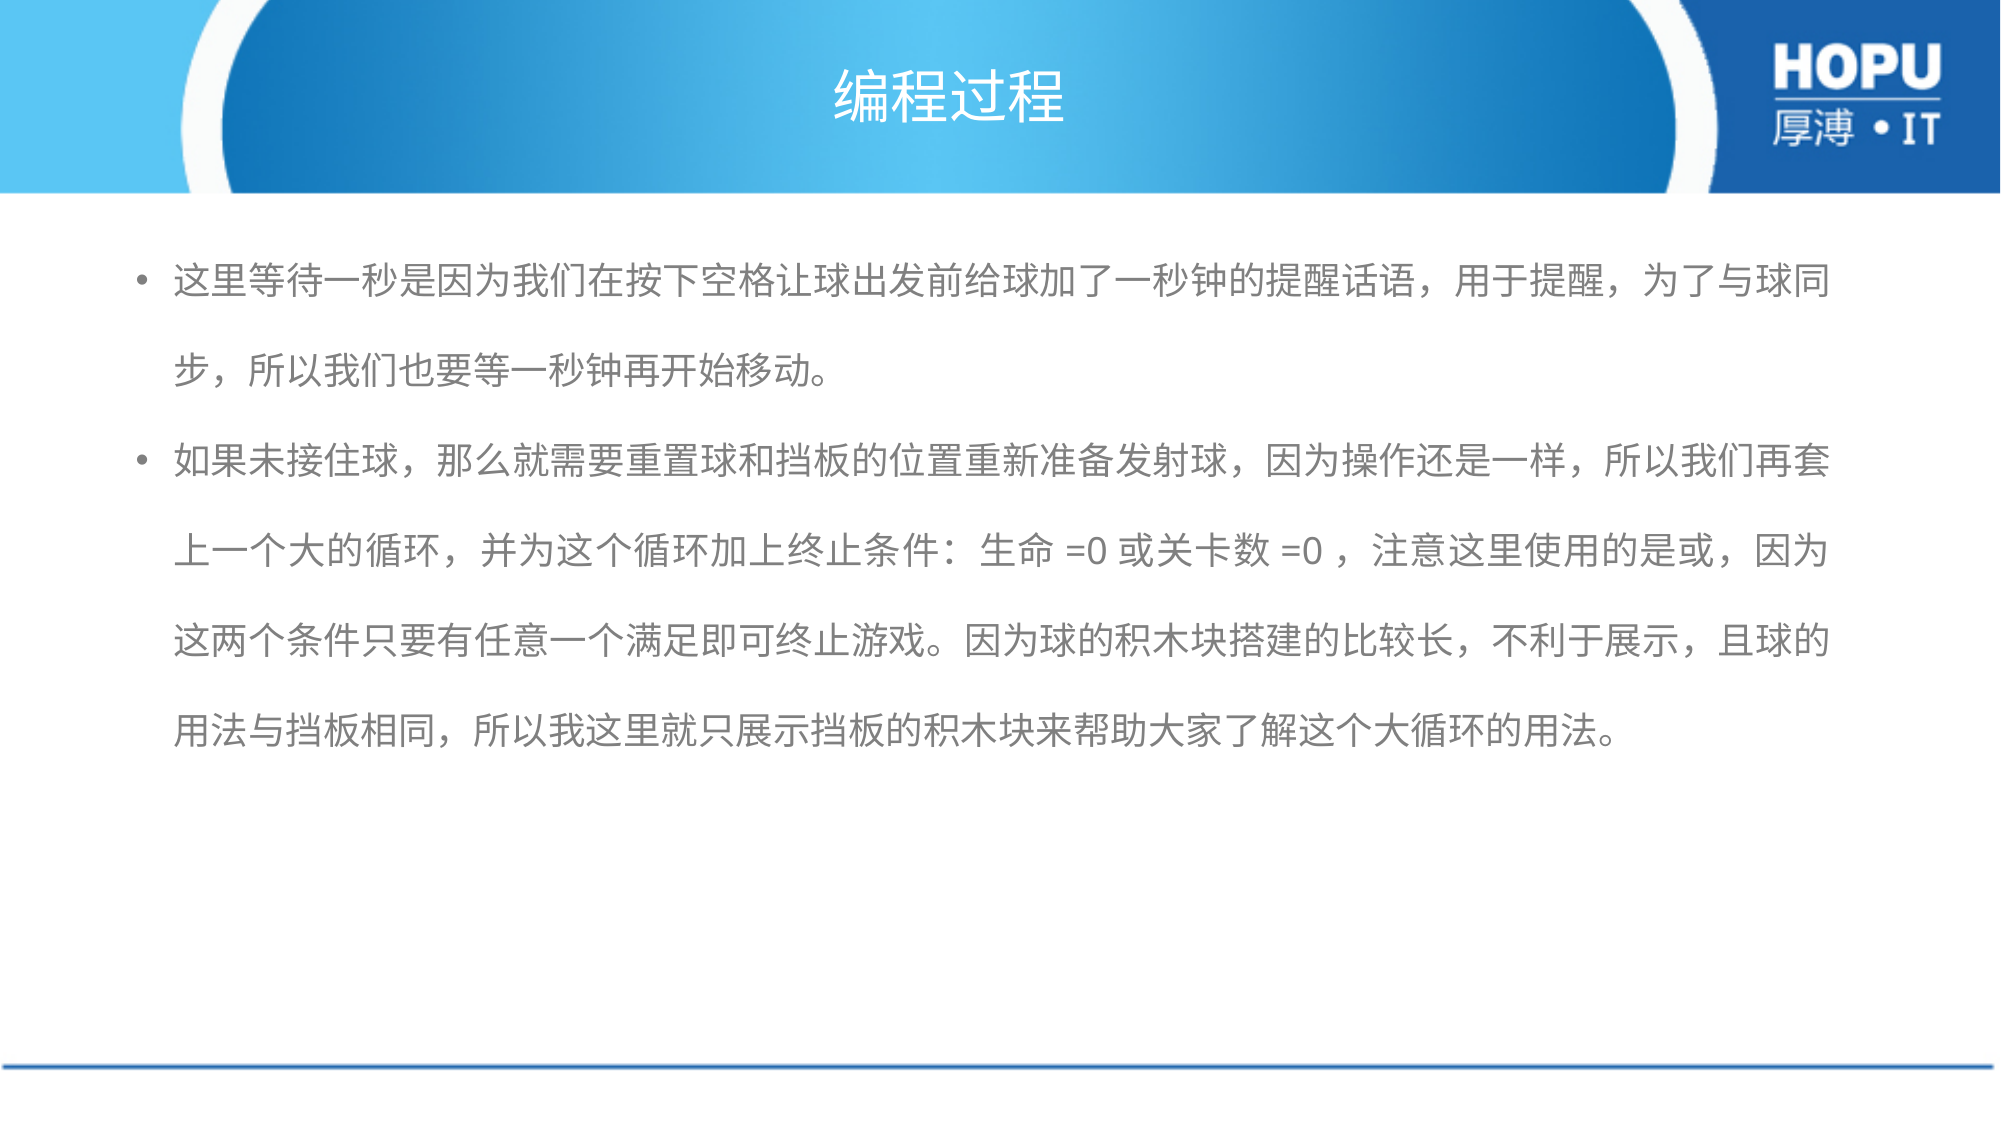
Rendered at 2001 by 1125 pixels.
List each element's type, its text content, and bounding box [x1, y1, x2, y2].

title 编程过程 [283, 16, 1615, 184]
list 这里等待一秒是因为我们在按下空格让球出发前给球加了一秒钟的提醒话语，用于提醒，为了与球同步，所以我们也要等一秒钟再开始移动。 如果未接住球，那么就需要重置球和挡板的位置重新准备发射球，因为操作还是一样，所以我们再套上一个大的循环，并为这个循环加上终止条件：生命=0或关卡数=0，注意这里使用的是或，因为这两个条件只要有任意一个满足即可终止游戏。因为球的积木块搭建的比较长，不利于展示，且球的用法与挡板相同，所以我这里就只展示挡板的积木块来帮助大家了解这个大循环的用法。 [120, 204, 1846, 1050]
picture [0, 0, 2001, 1125]
